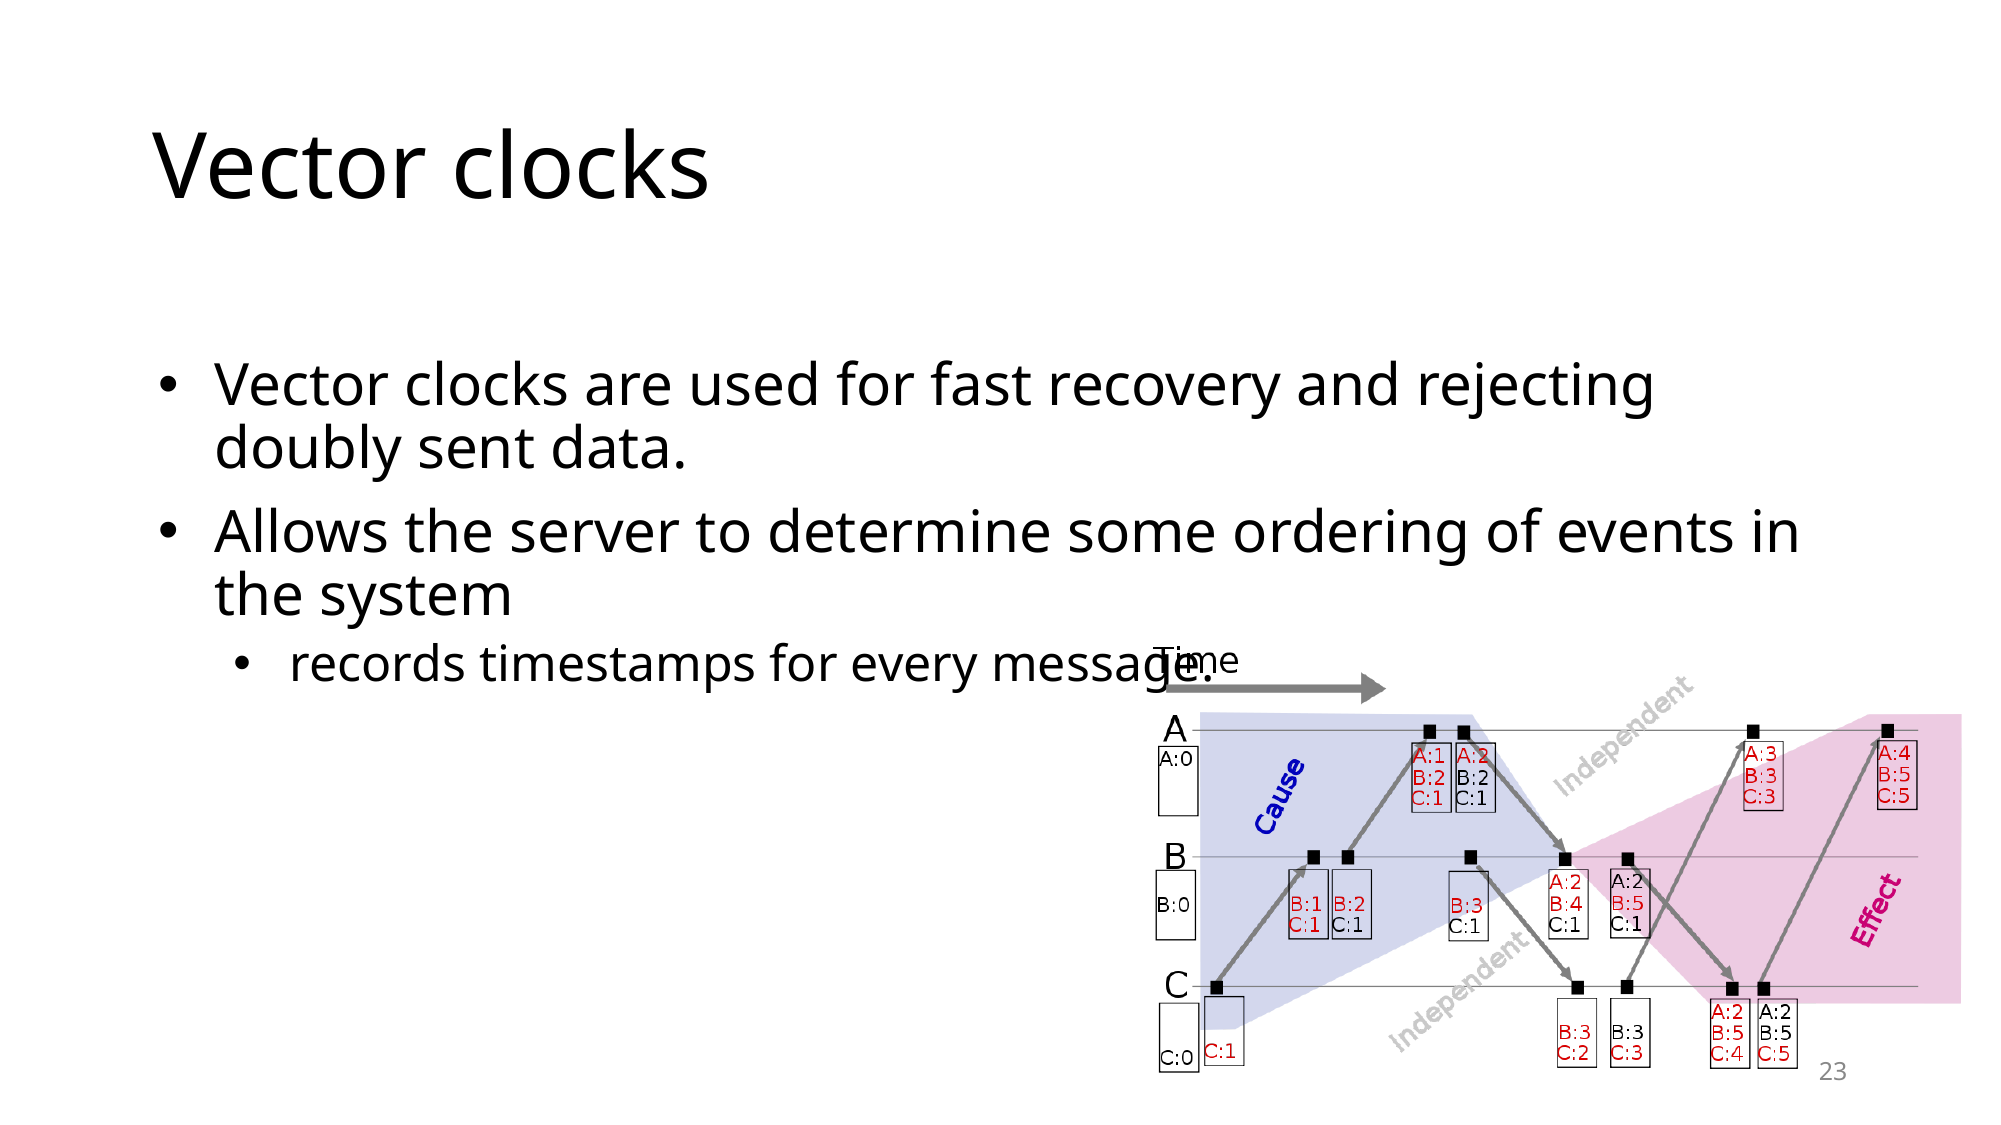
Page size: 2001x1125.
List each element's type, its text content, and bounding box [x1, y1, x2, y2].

list Vector clocks are used for fast recovery and rejecting doubly sent data. Allows the server to determine some ordering of events in the system records timestamps for every message. [124, 295, 1850, 1009]
picture [1153, 639, 1966, 1101]
title Vector clocks [137, 59, 1863, 278]
